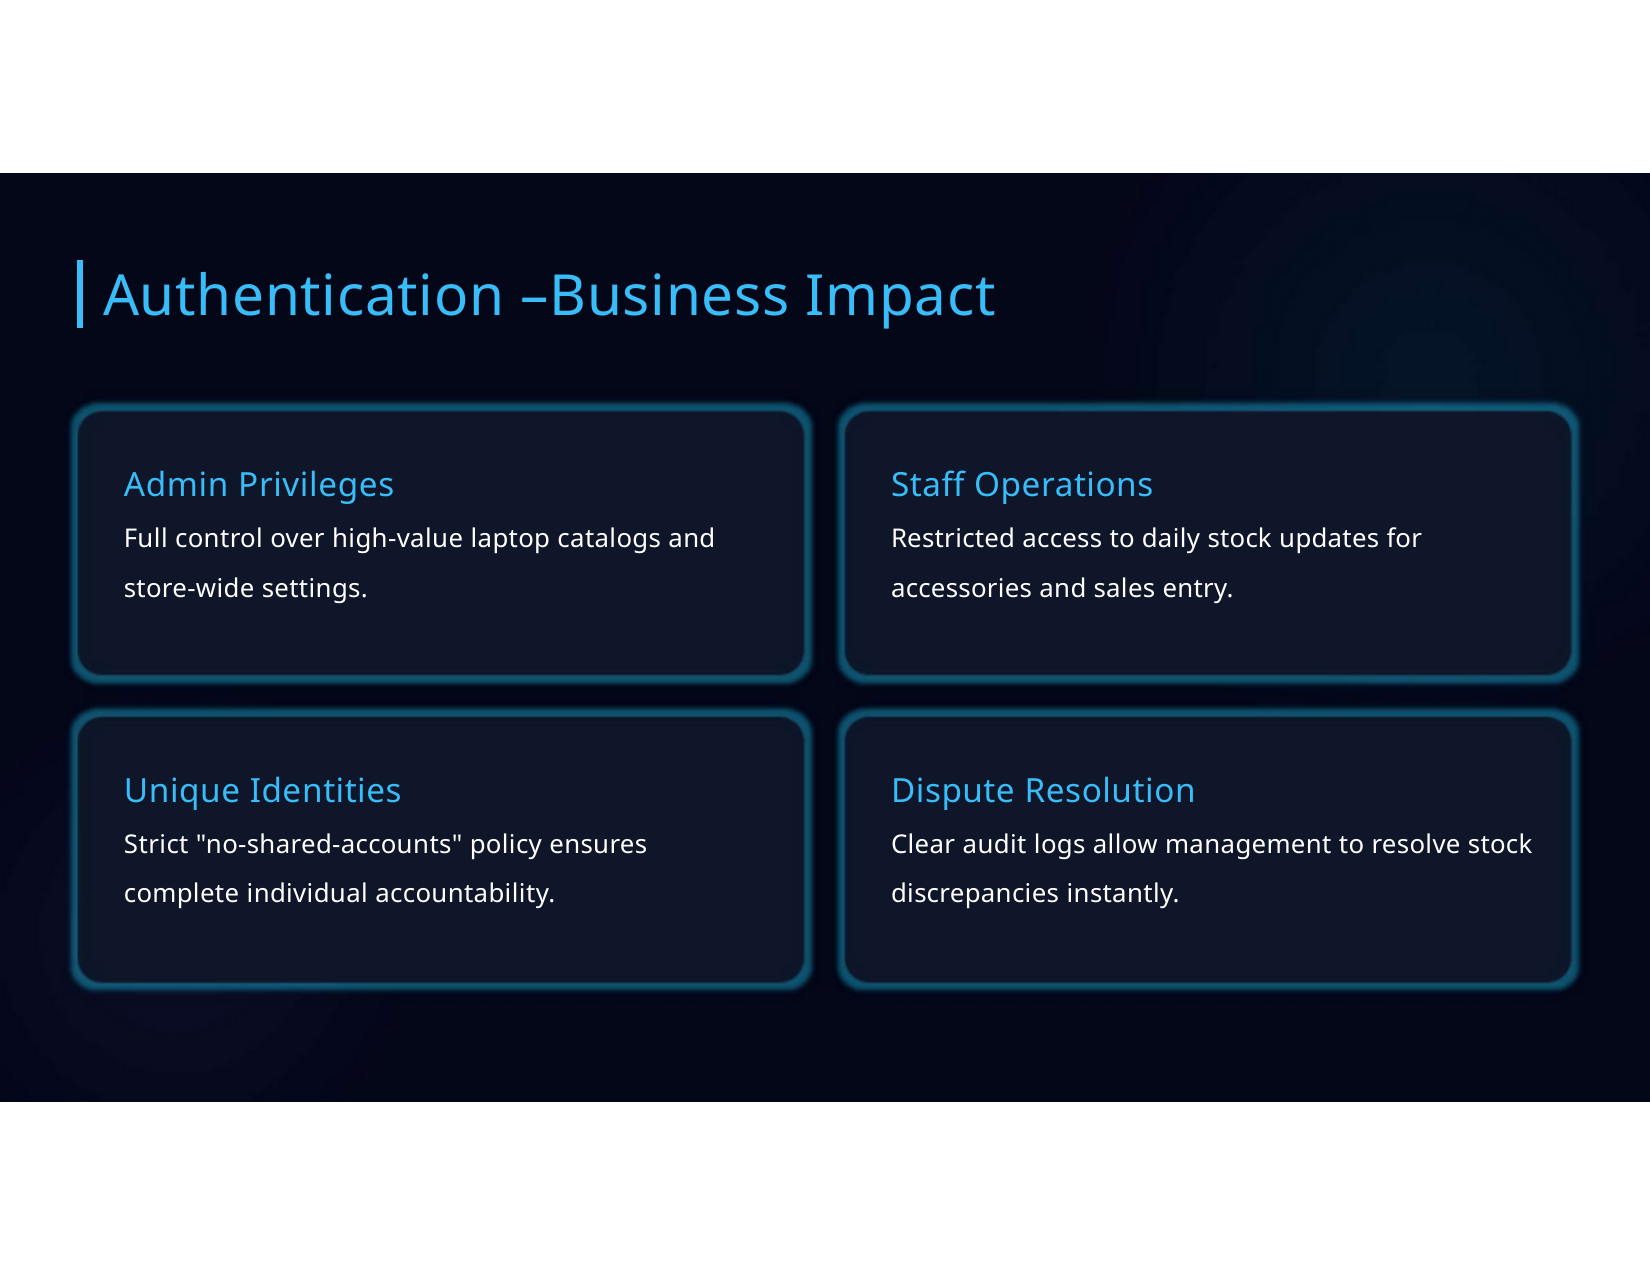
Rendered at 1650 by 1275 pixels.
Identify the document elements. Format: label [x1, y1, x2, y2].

text_box [0, 173, 1650, 1102]
text_box [77, 259, 83, 329]
